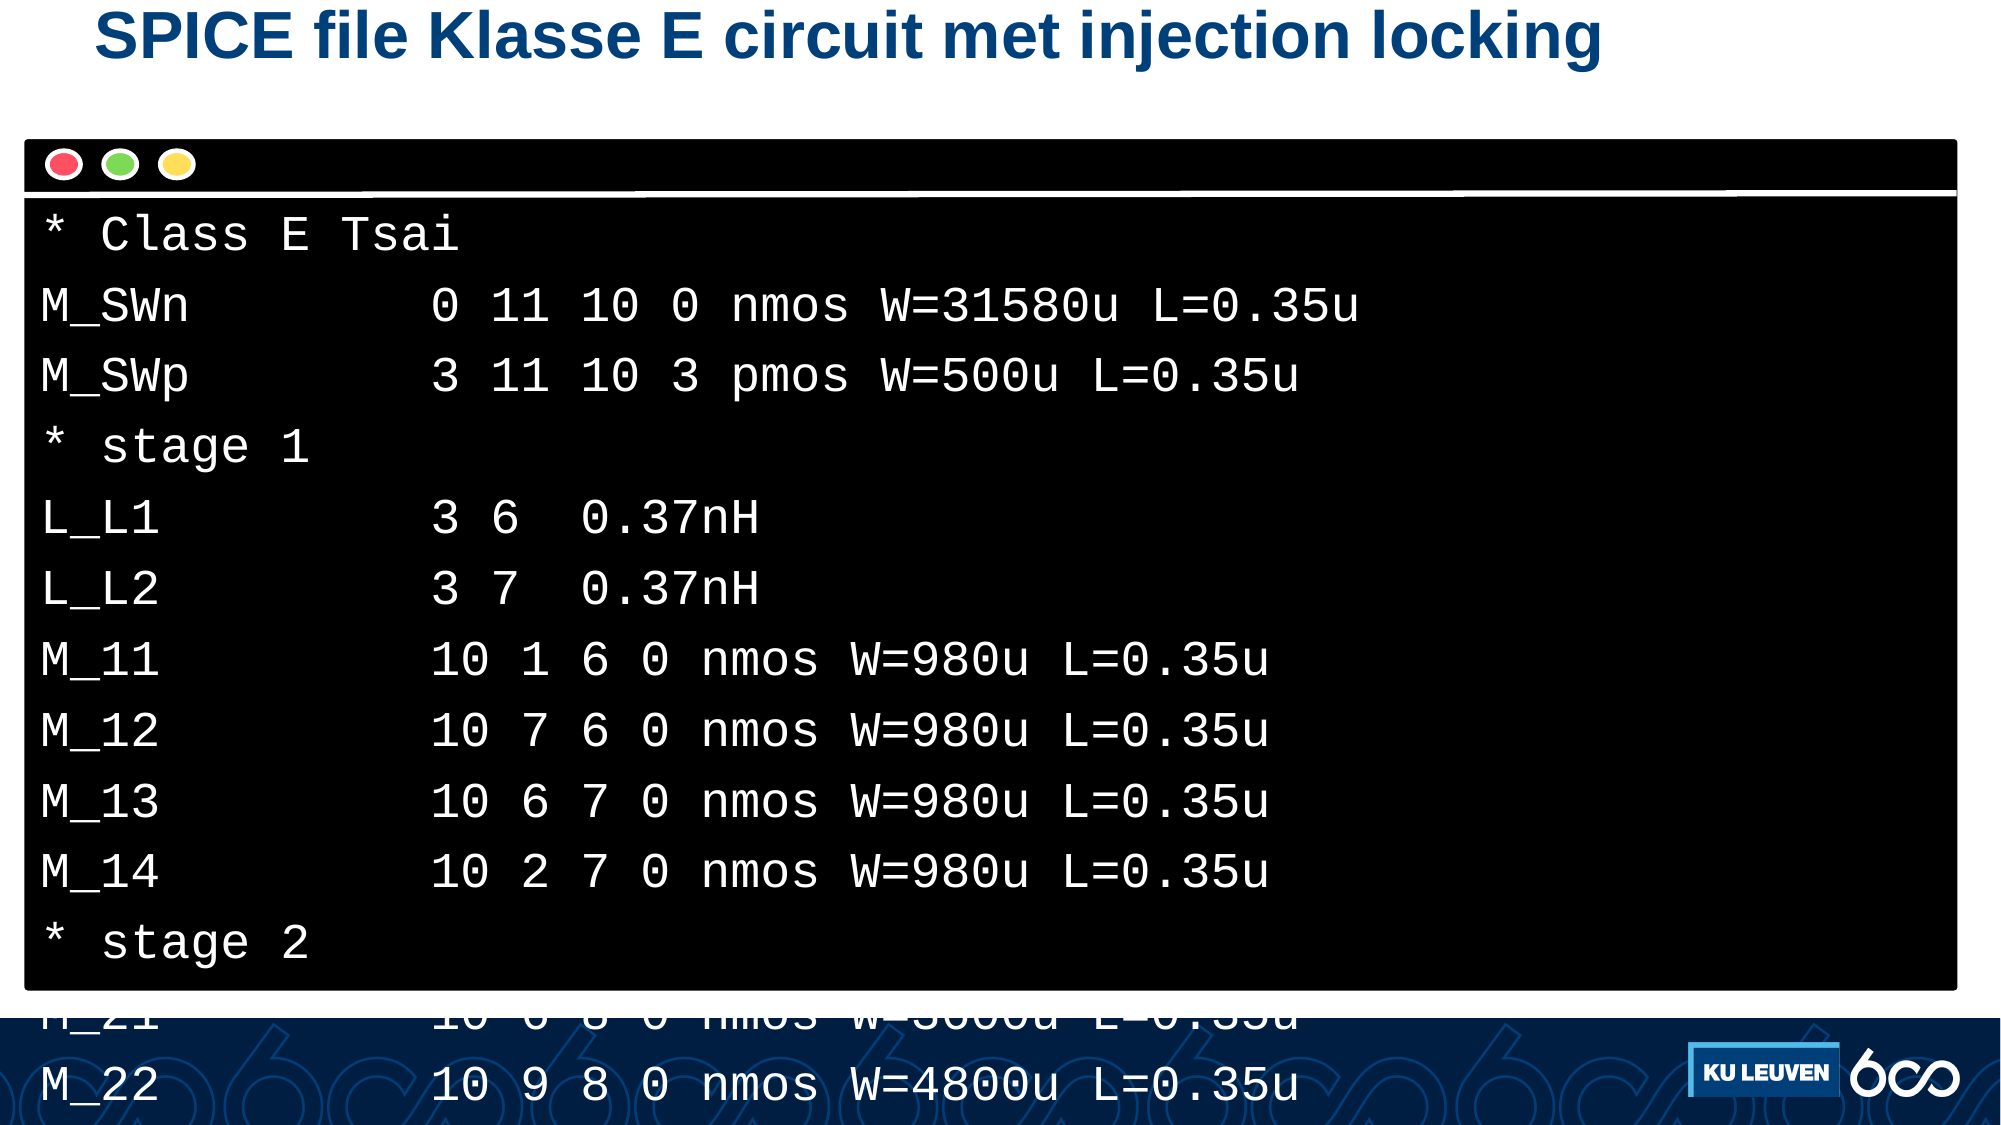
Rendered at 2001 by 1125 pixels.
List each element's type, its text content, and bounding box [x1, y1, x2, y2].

title SPICE file Klasse E circuit met injection locking [94, 0, 1906, 96]
list * Class E Tsai M_SWn 0 11 10 0 nmos W=31580u L=0.35u M_SWp 3 11 10 3 pmos W=500u L=0.35u * stage 1 L_L1 3 6 0.37nH L_L2 3 7 0.37nH M_11 10 1 6 0 nmos W=980u L=0.35u M_12 10 7 6 0 nmos W=980u L=0.35u M_13 10 6 7 0 nmos W=980u L=0.35u M_14 10 2 7 0 nmos W=980u L=0.35u * stage 2 M_21 10 6 8 0 nmos W=3600u L=0.35u M_22 10 9 8 0 nmos W=4800u L=0.35u M_23 10 8 9 0 nmos W=4800u L=0.35u M_24 10 7 9 0 nmos W=3600u L=0.35u [40, 210, 1945, 982]
picture [0, 1018, 2001, 1125]
